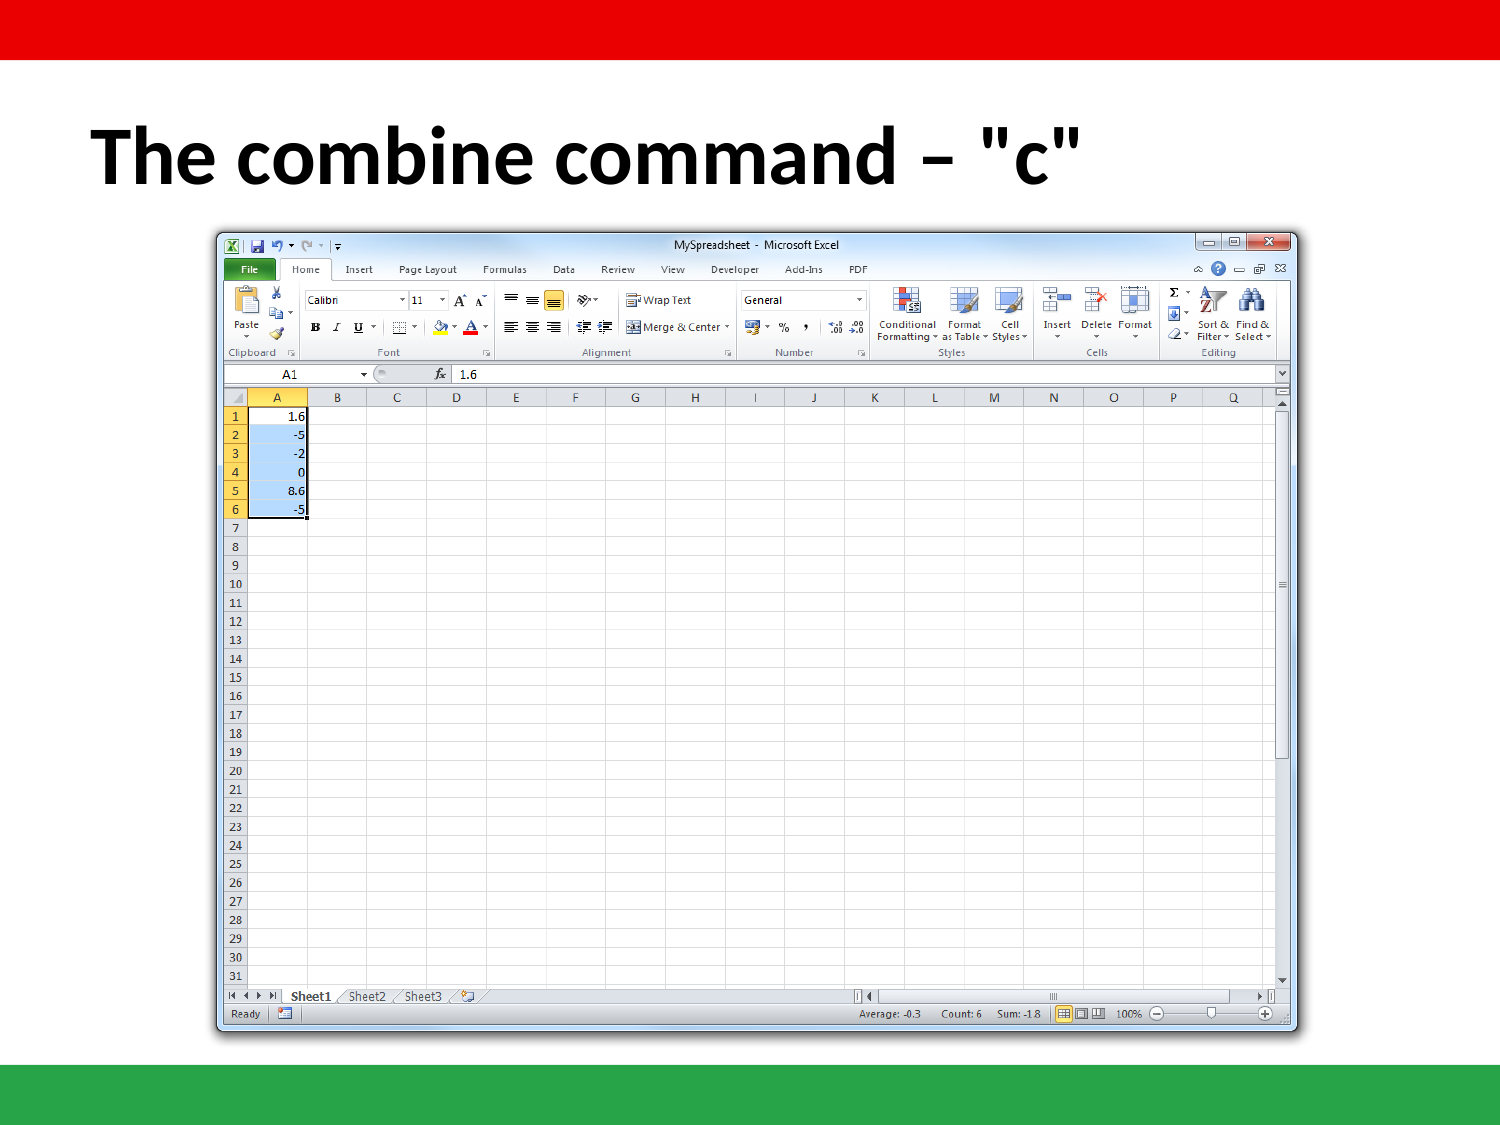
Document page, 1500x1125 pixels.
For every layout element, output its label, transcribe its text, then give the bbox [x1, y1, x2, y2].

title The combine command – "c" [74, 70, 1294, 233]
picture [197, 212, 1328, 1059]
